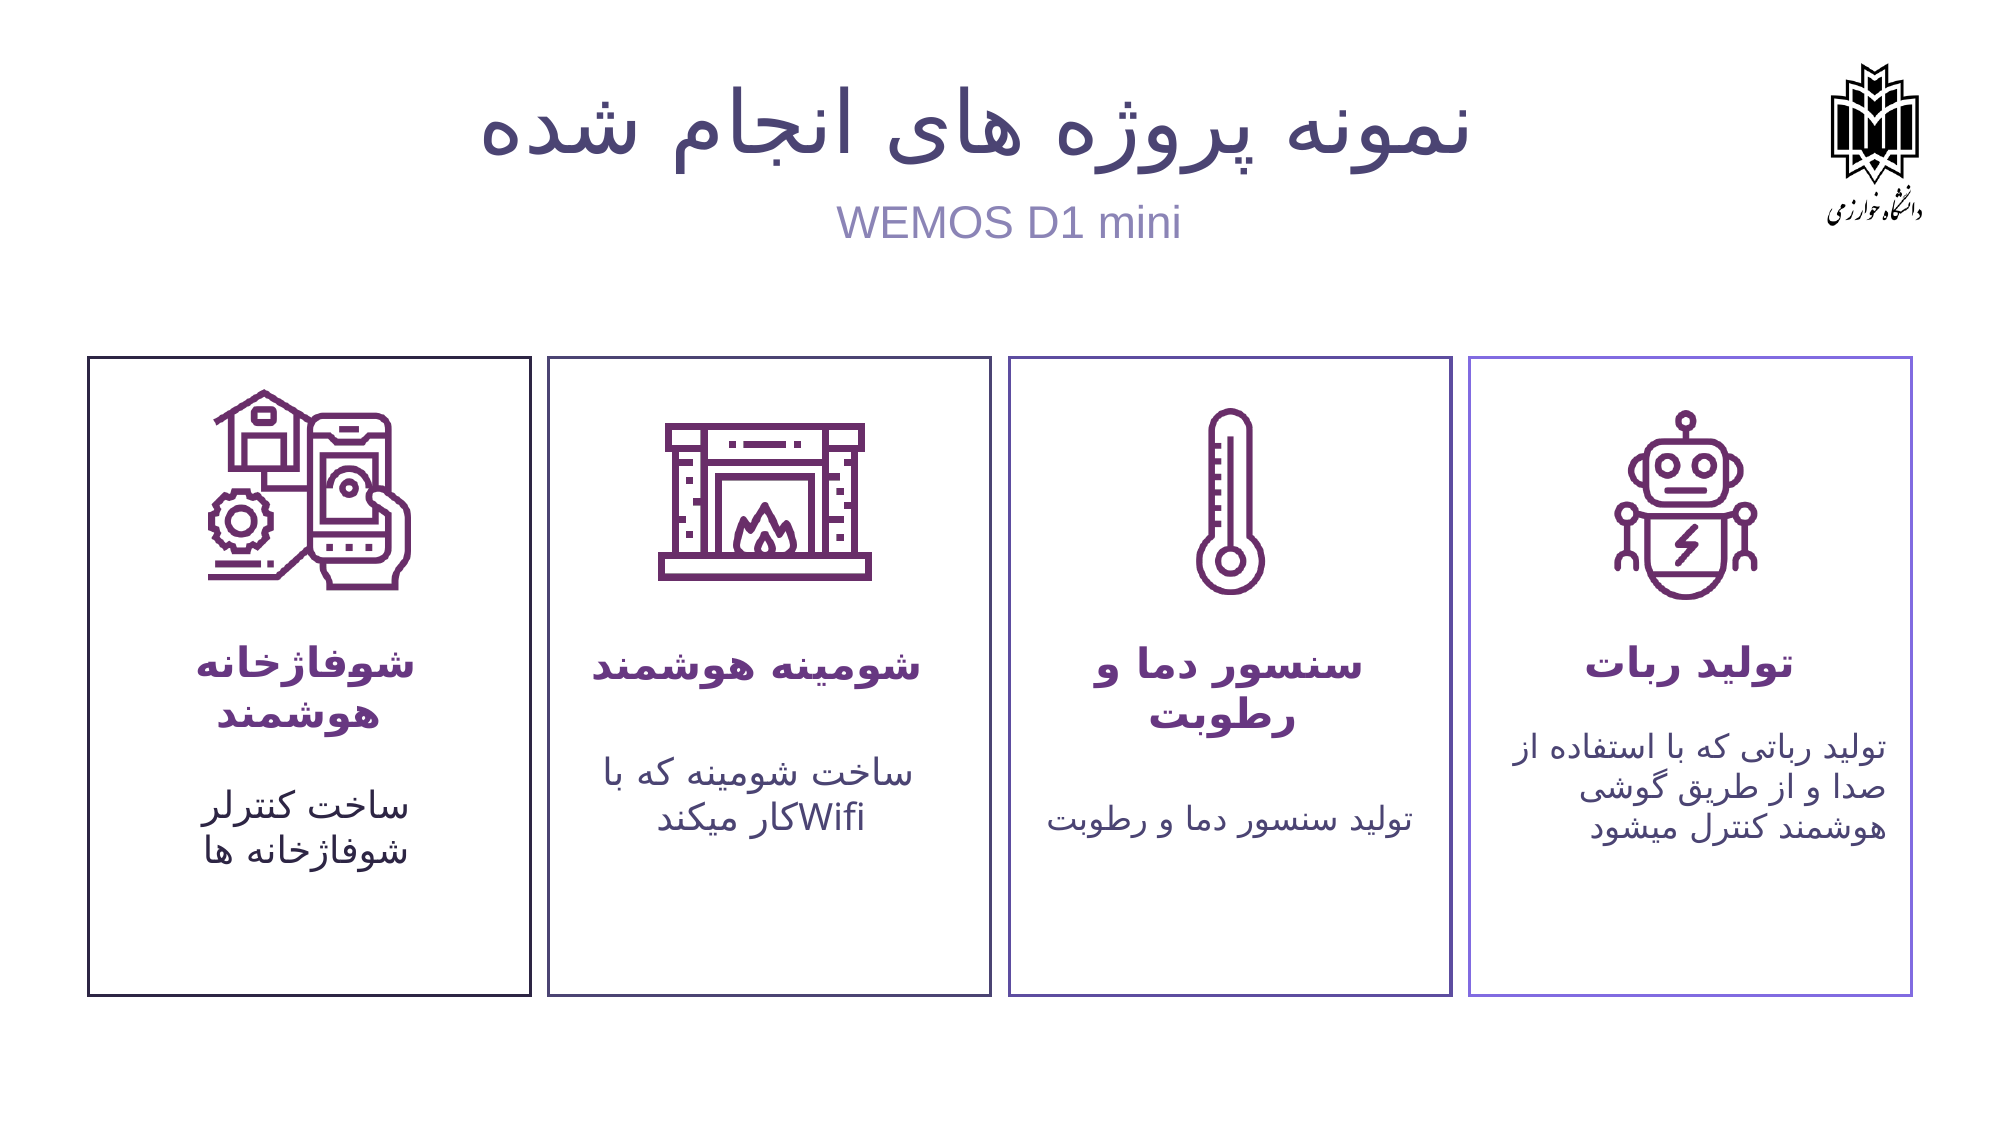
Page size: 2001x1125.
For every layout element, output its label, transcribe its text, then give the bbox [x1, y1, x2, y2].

subtitle WEMOS D1 mini [80, 190, 1771, 250]
text_box [548, 356, 992, 996]
picture [1136, 408, 1324, 595]
text_box شوفاژخانه هوشمند ساخت کنترلر شوفاژخانه ها [103, 628, 510, 879]
picture [208, 387, 411, 591]
text_box [1008, 356, 1452, 996]
title نمونه پروژه های انجام شده [61, 65, 1771, 185]
text_box شومینه هوشمند ساخت شومینه که با کار میکندWifi [561, 630, 968, 845]
text_box سنسور دما و رطوبت تولید سنسور دما و رطوبت [1009, 629, 1452, 845]
text_box [1468, 356, 1912, 996]
picture [650, 387, 879, 616]
text_box تولید ربات تولید رباتی که با استفاده از صدا و از طریق گوشی هوشمند کنترل میشود [1478, 628, 1903, 853]
text_box [88, 356, 532, 996]
picture [1590, 410, 1780, 600]
picture [1771, 43, 1978, 250]
